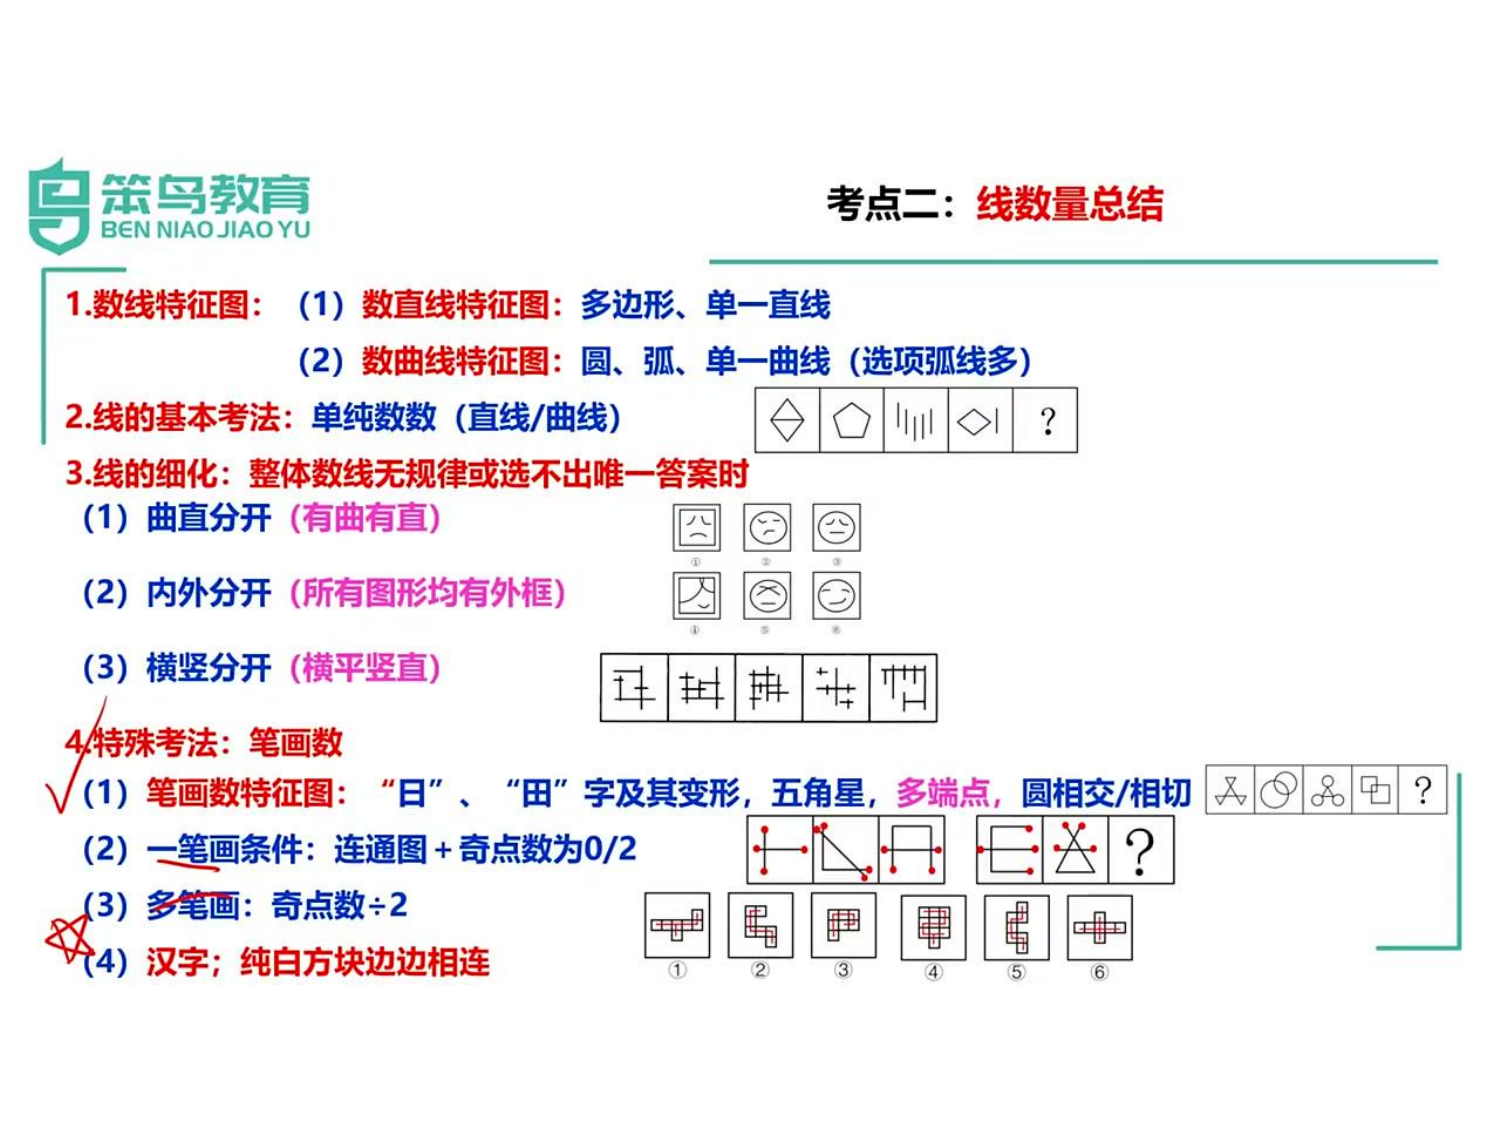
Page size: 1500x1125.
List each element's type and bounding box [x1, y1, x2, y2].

picture [0, 140, 1500, 985]
